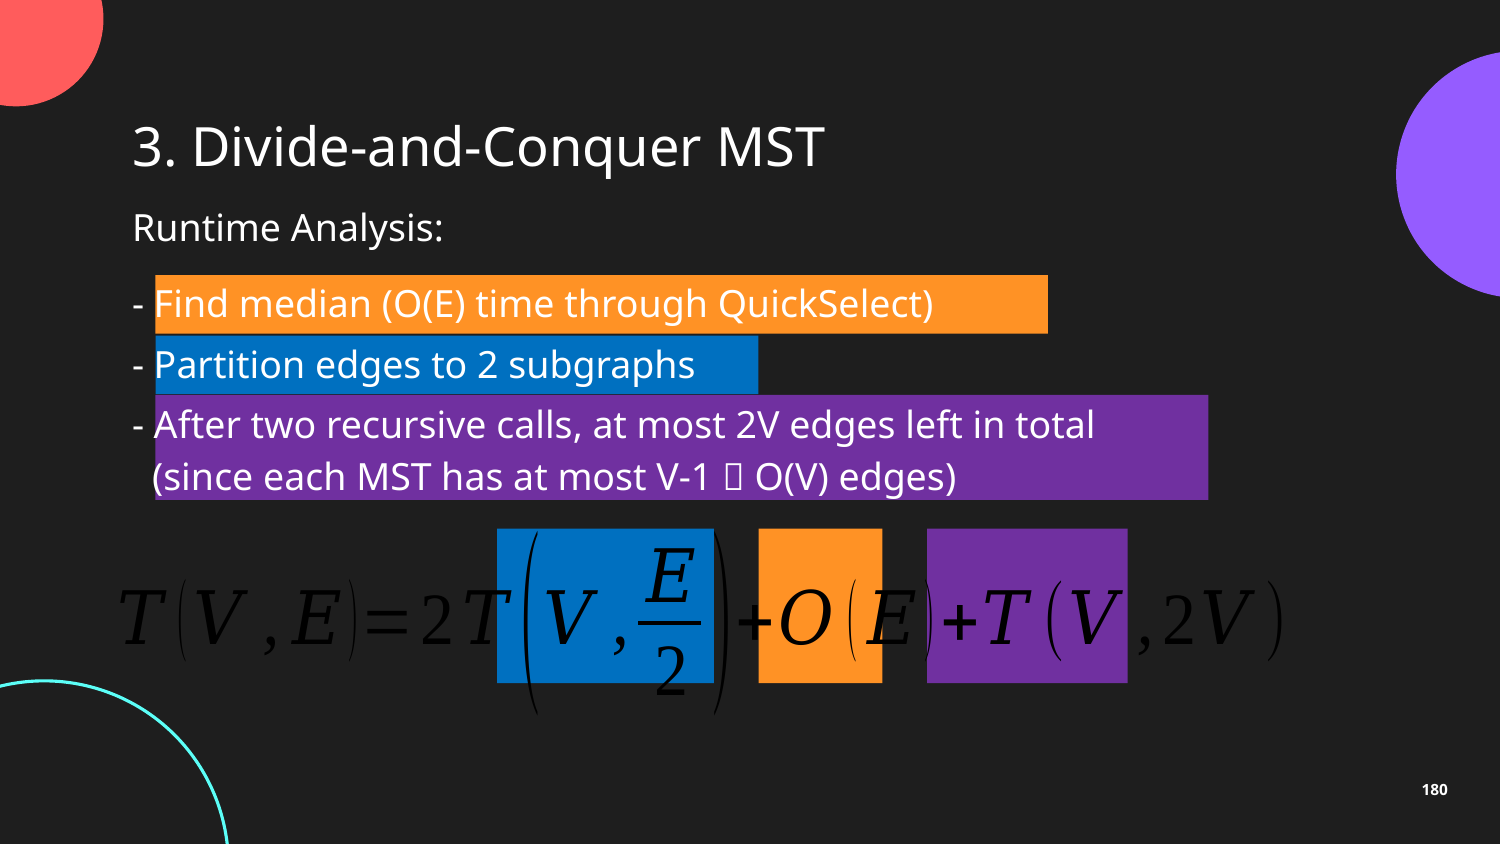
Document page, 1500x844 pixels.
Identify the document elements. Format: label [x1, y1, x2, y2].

text_box [927, 528, 1128, 684]
text_box [117, 189, 1356, 514]
slide_number [1389, 764, 1480, 816]
text_box [758, 528, 883, 684]
title [117, 106, 1383, 183]
text_box [497, 528, 714, 684]
